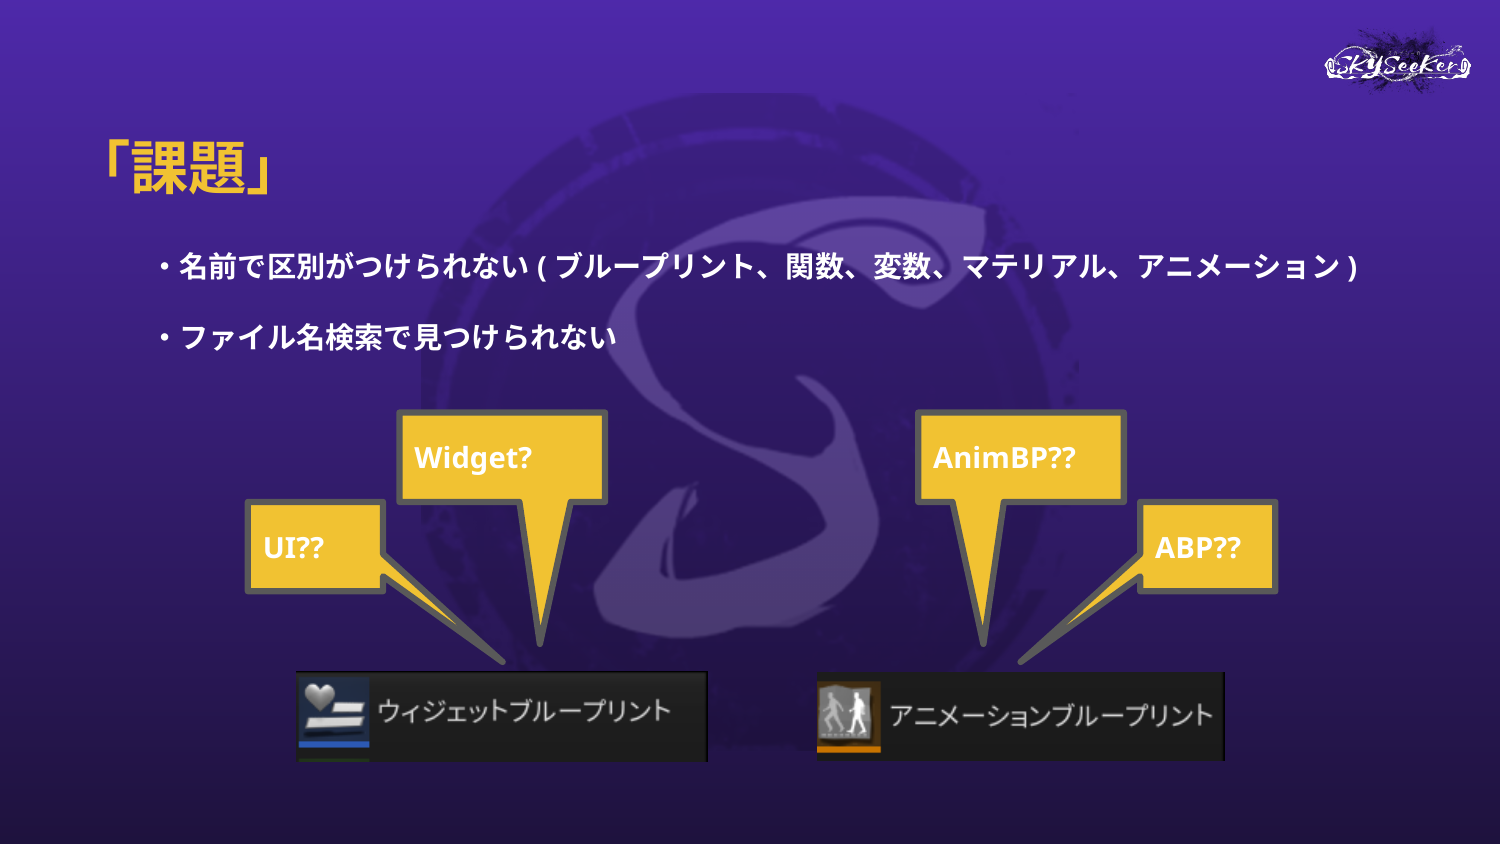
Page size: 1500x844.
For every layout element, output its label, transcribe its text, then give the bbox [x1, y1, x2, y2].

text_box ABP?? [1020, 501, 1276, 663]
picture [1321, 24, 1475, 97]
picture [816, 672, 1226, 761]
text_box Widget? [399, 412, 606, 644]
text_box AnimBP?? [918, 412, 1124, 644]
text_box UI?? [247, 501, 503, 663]
text_box ・ファイル名検索で見つけられない [134, 304, 1311, 376]
picture [296, 671, 708, 763]
text_box ・名前で区別がつけられない(ブループリント、関数、変数、マテリアル、アニメーション) [134, 233, 1401, 305]
title 「課題」 [57, 116, 1455, 211]
